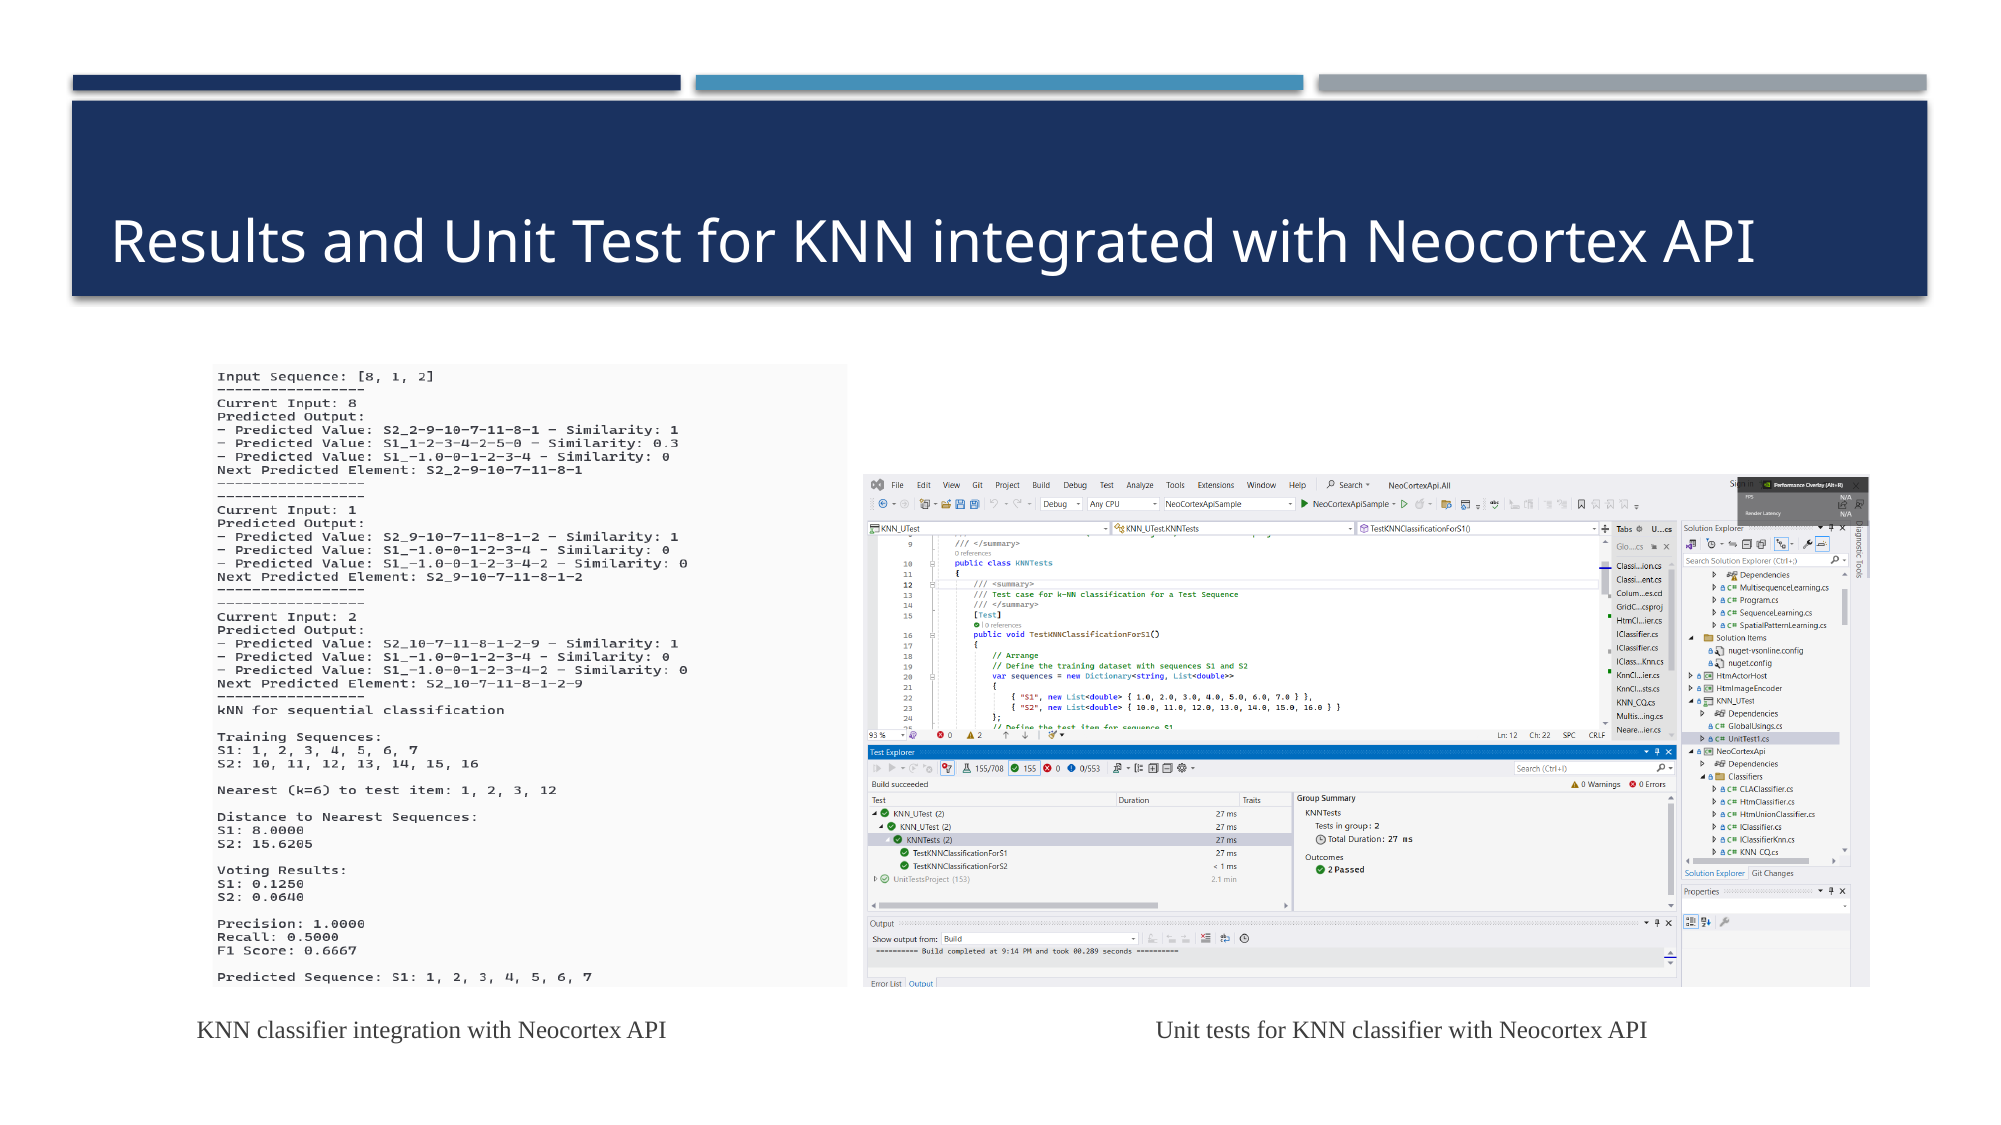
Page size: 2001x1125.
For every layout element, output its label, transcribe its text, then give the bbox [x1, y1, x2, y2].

text_box Unit tests for KNN classifier with Neocortex API [934, 995, 1870, 1072]
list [212, 363, 848, 988]
text_box KNN classifier integration with Neocortex API [0, 986, 900, 1072]
picture [863, 473, 1870, 987]
title Results and Unit Test for KNN integrated with Neocortex API [95, 115, 1905, 282]
